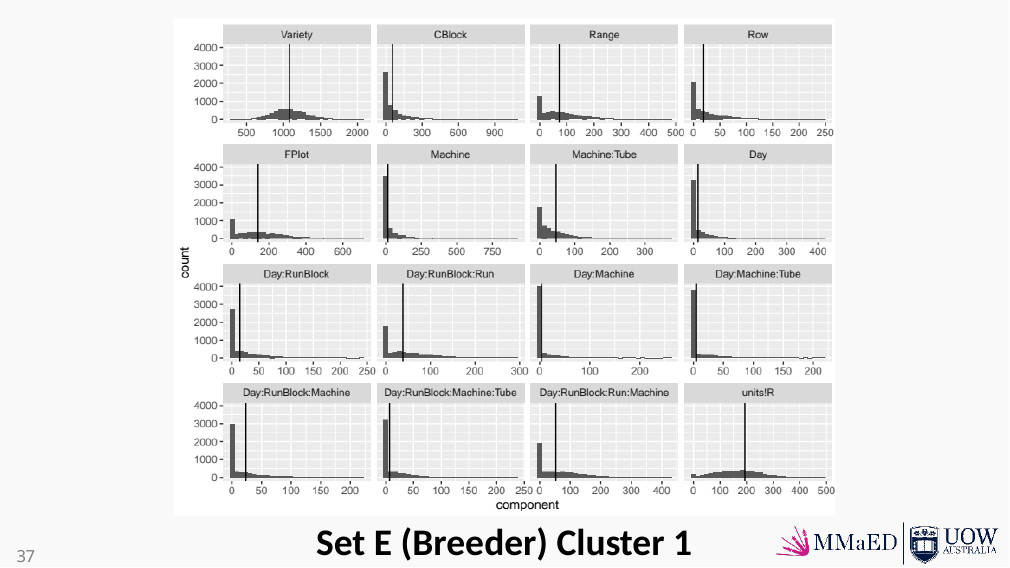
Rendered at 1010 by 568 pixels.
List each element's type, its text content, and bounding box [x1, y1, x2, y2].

picture [173, 18, 836, 516]
picture [766, 520, 1009, 568]
text_box Set E (Breeder) Cluster 1 [301, 524, 708, 568]
slide_number 37 [8, 545, 43, 566]
